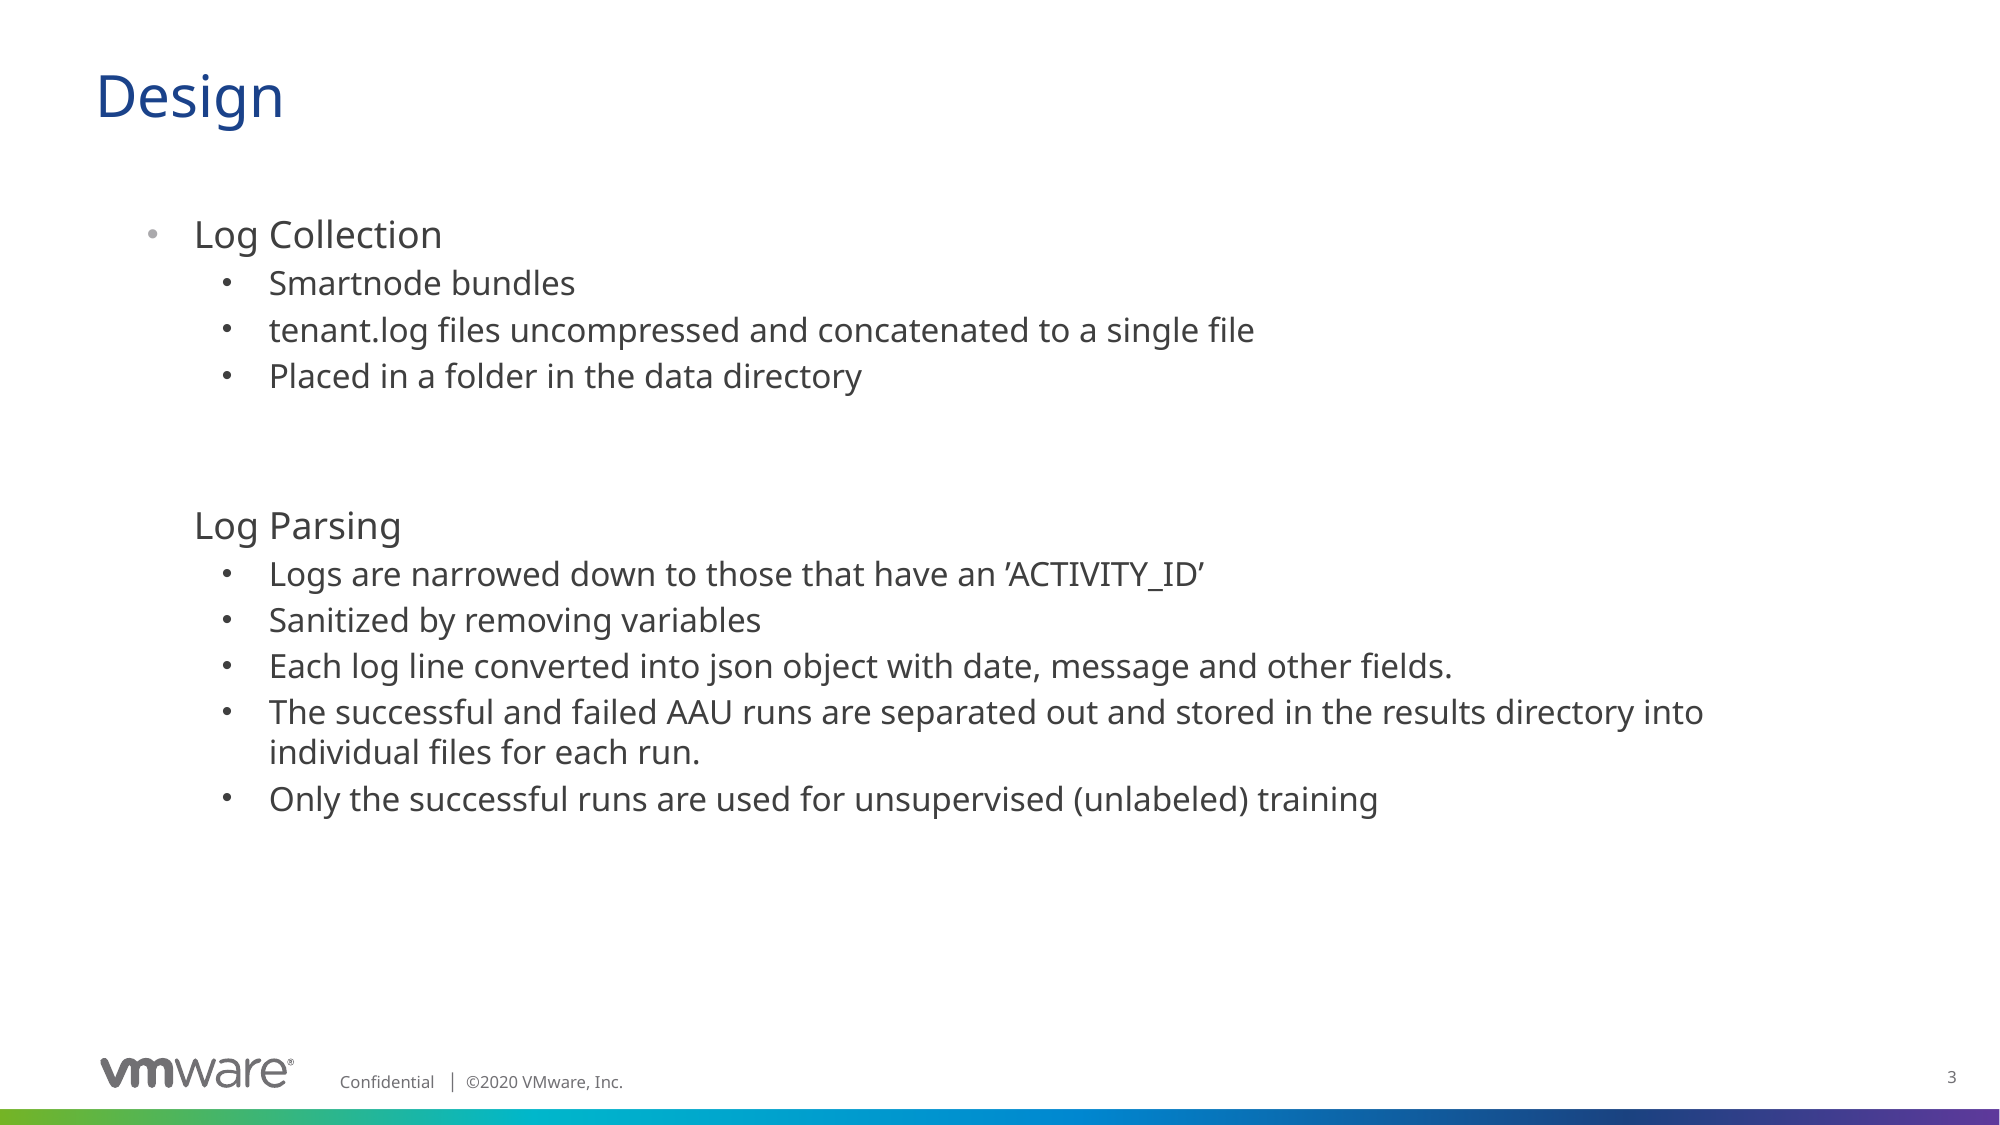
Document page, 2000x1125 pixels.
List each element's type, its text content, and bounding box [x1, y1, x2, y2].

picture [1075, 1109, 2000, 1125]
title Design [95, 67, 1900, 131]
picture [0, 1109, 719, 1125]
list Log Collection Smartnode bundles tenant.log files uncompressed and concatenated to a single file Placed in a folder in the data directory Log Parsing Logs are narrowed down to those that have an ’ACTIVITY_ID’ Sanitized by removing variables Each log line converted into json object with date, message and other fields. The successful and failed AAU runs are separated out and stored in the results directory into individual files for each run. Only the successful runs are used for unsupervised (unlabeled) training [49, 211, 1854, 962]
